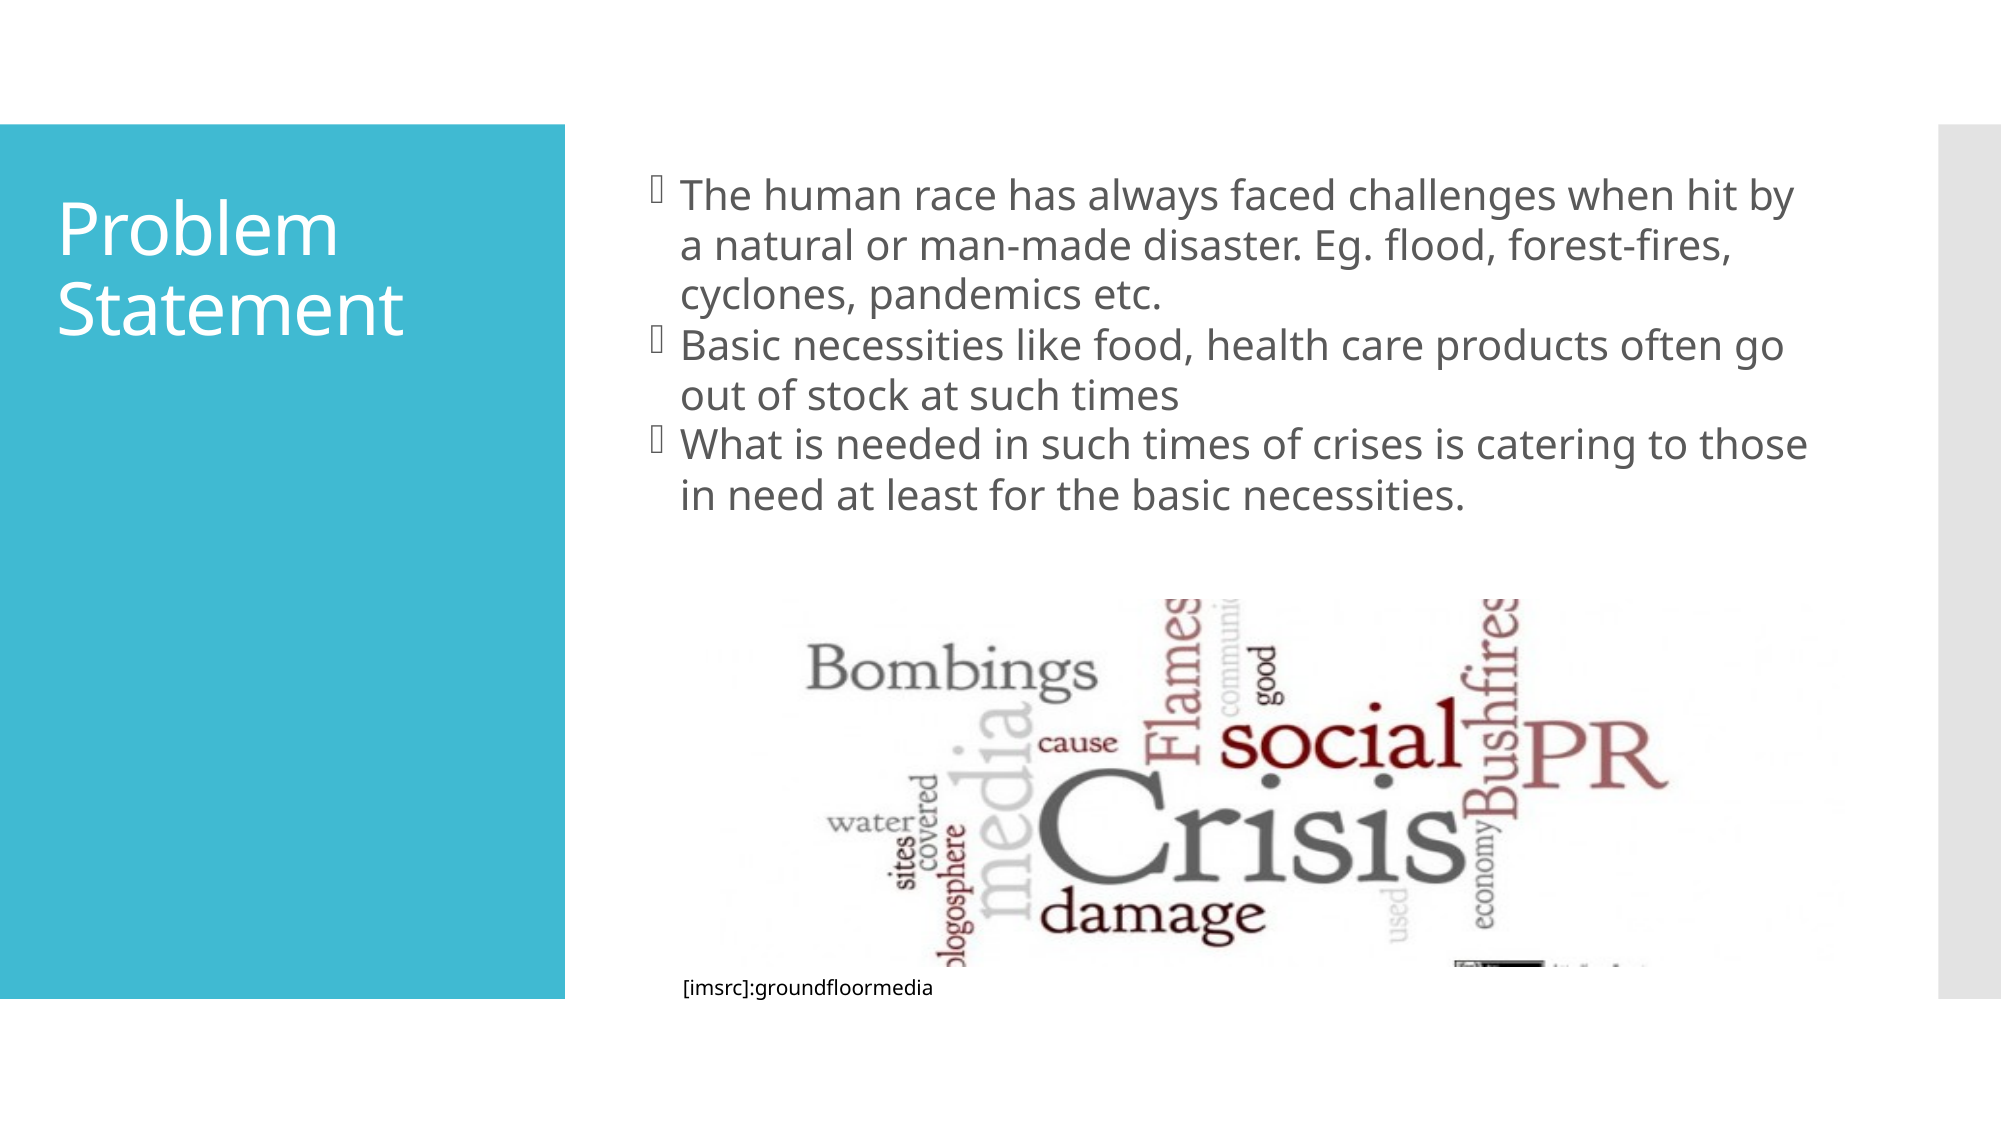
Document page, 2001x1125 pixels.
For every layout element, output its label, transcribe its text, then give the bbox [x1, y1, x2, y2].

title Problem Statement [41, 184, 525, 360]
text_box [imsrc]:groundfloormedia [668, 966, 949, 1007]
picture [705, 599, 1845, 967]
list The human race has always faced challenges when hit by a natural or man-made disaster. Eg. flood, forest-fires, cyclones, pandemics etc. Basic necessities like food, health care products often go out of stock at such times What is needed in such times of crises is catering to those in need at least for the basic necessities. [634, 141, 1835, 546]
